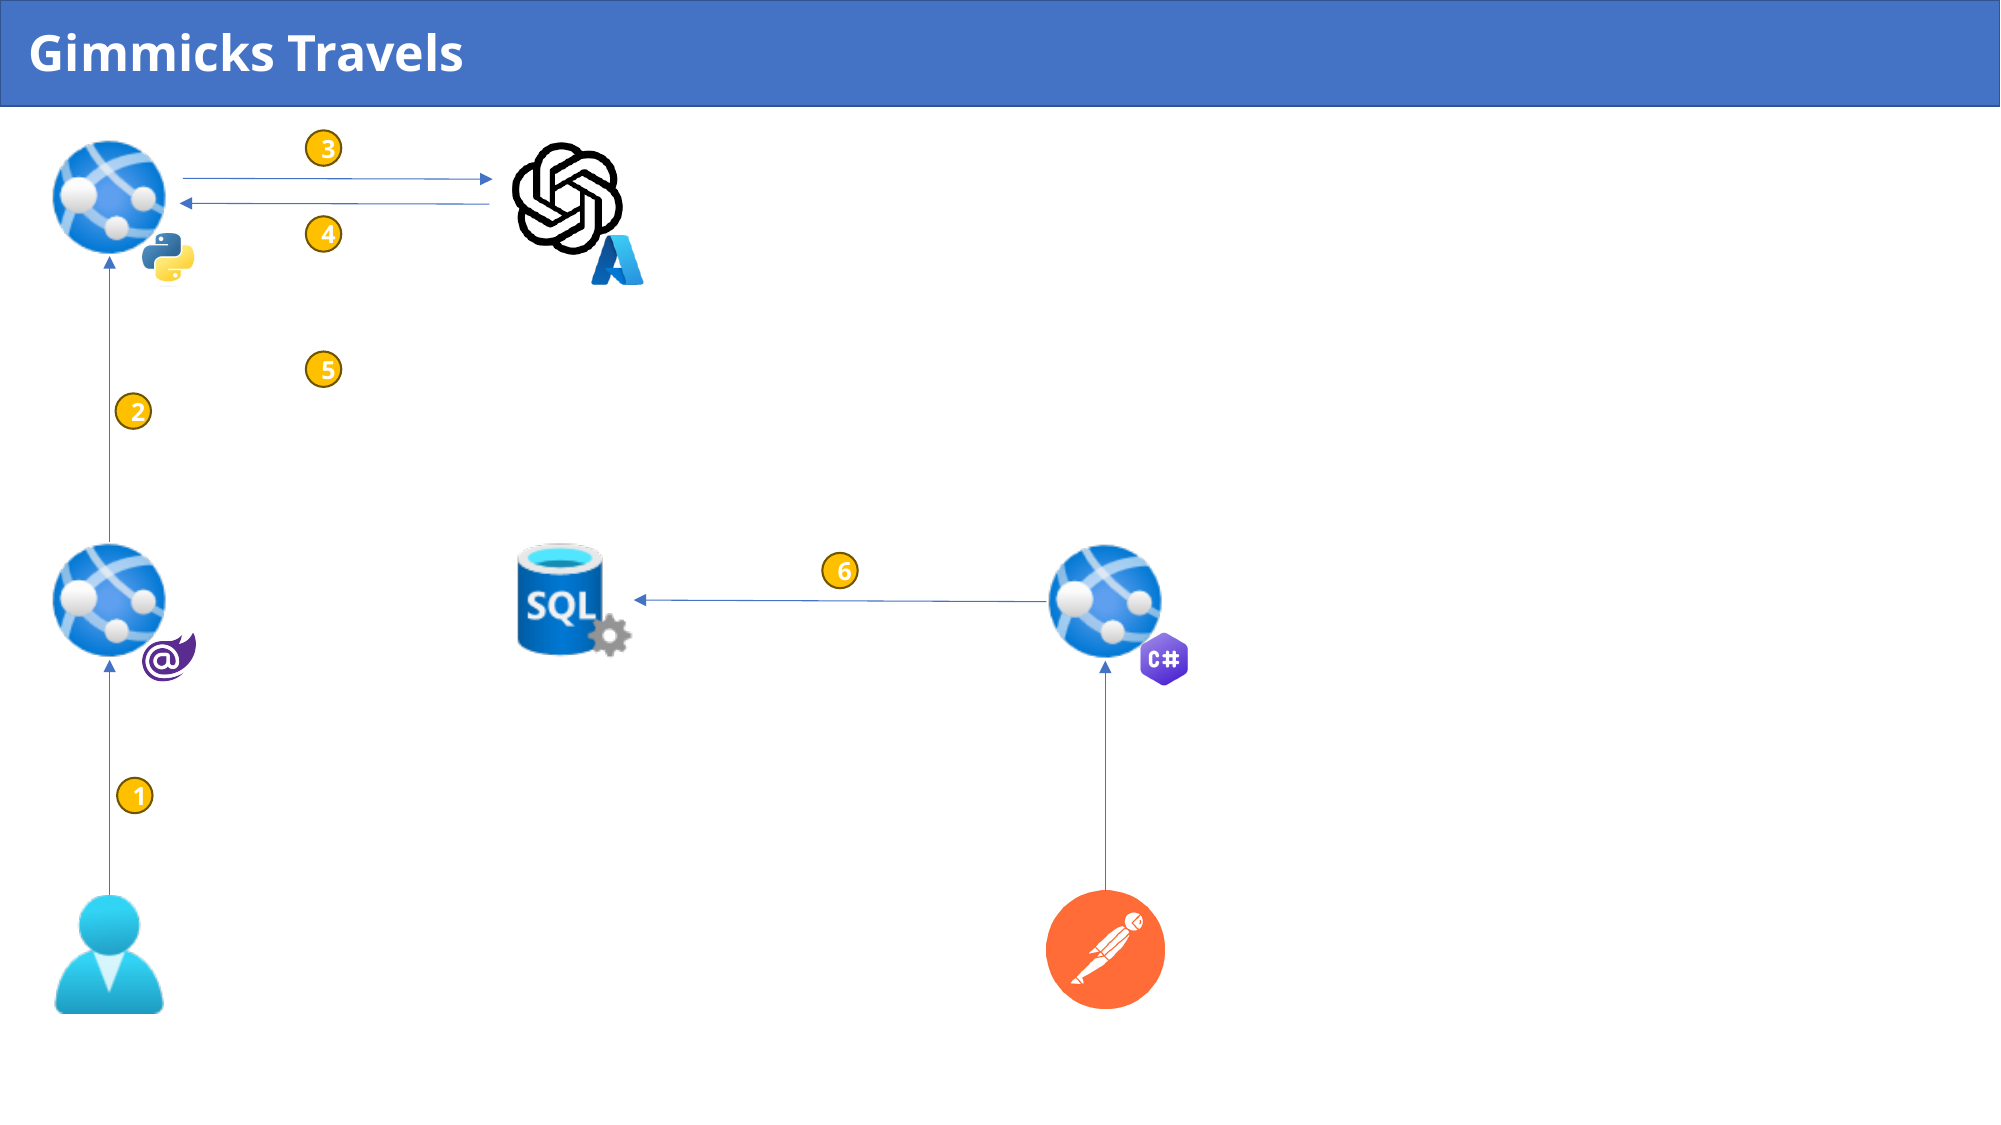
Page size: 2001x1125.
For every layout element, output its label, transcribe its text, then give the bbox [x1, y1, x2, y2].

picture [478, 109, 656, 287]
picture [1046, 890, 1165, 1009]
picture [50, 137, 196, 287]
text_box 5 [304, 350, 343, 388]
text_box 4 [304, 215, 343, 253]
text_box [0, 0, 2000, 107]
picture [50, 541, 196, 684]
picture [515, 540, 634, 660]
text_box 6 [821, 551, 859, 590]
text_box 1 [116, 776, 154, 815]
text_box 3 [304, 129, 343, 167]
text_box Gimmicks Travels [13, 14, 668, 89]
picture [50, 895, 169, 1014]
text_box 2 [114, 392, 153, 430]
picture [1046, 542, 1191, 686]
